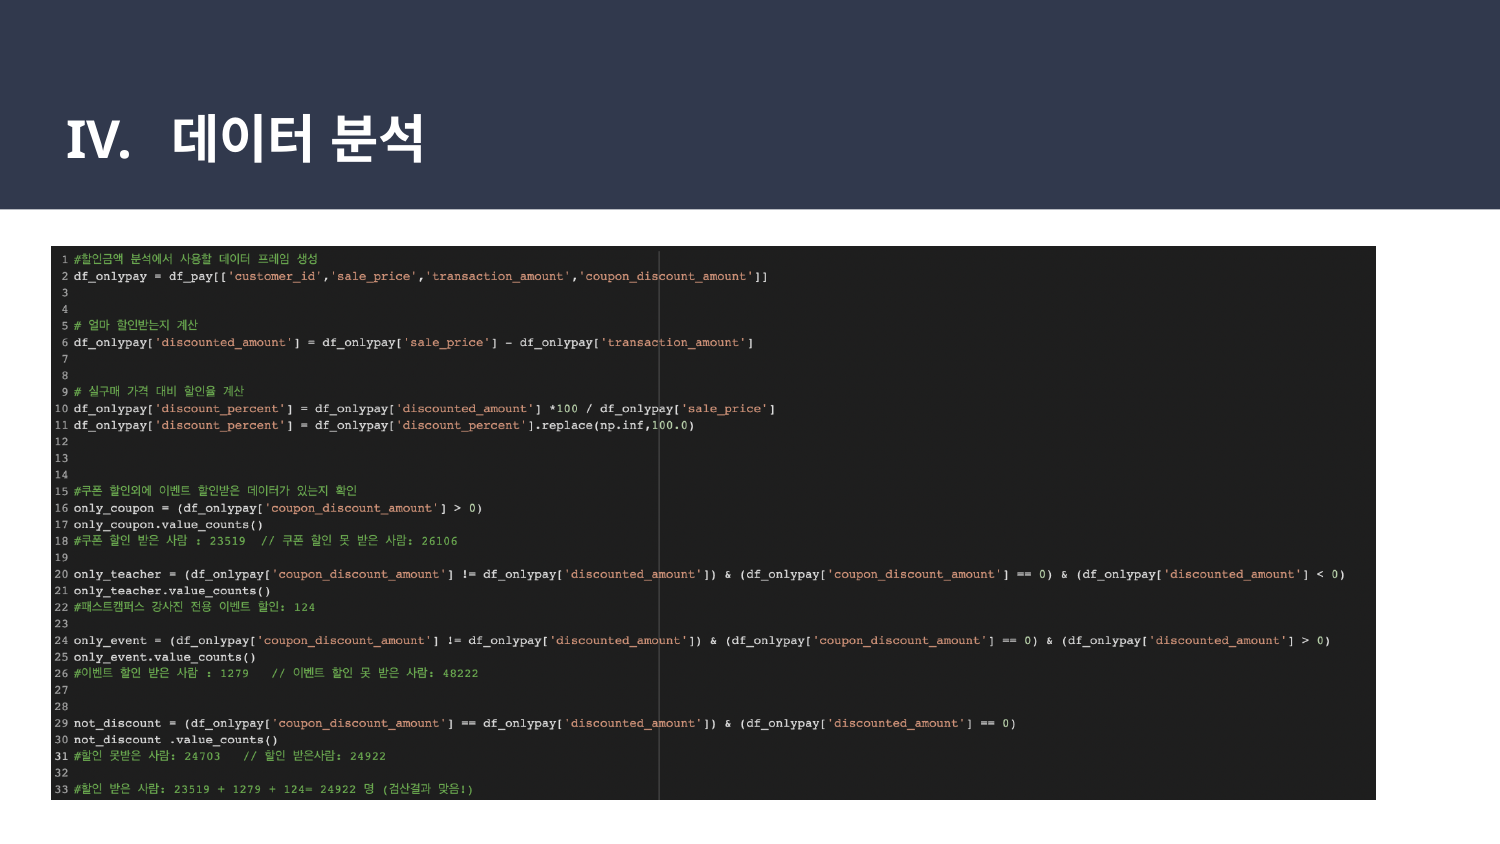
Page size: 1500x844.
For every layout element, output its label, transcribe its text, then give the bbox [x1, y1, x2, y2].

title IV. 데이터 분석 [51, 82, 1449, 185]
picture [50, 246, 1377, 801]
